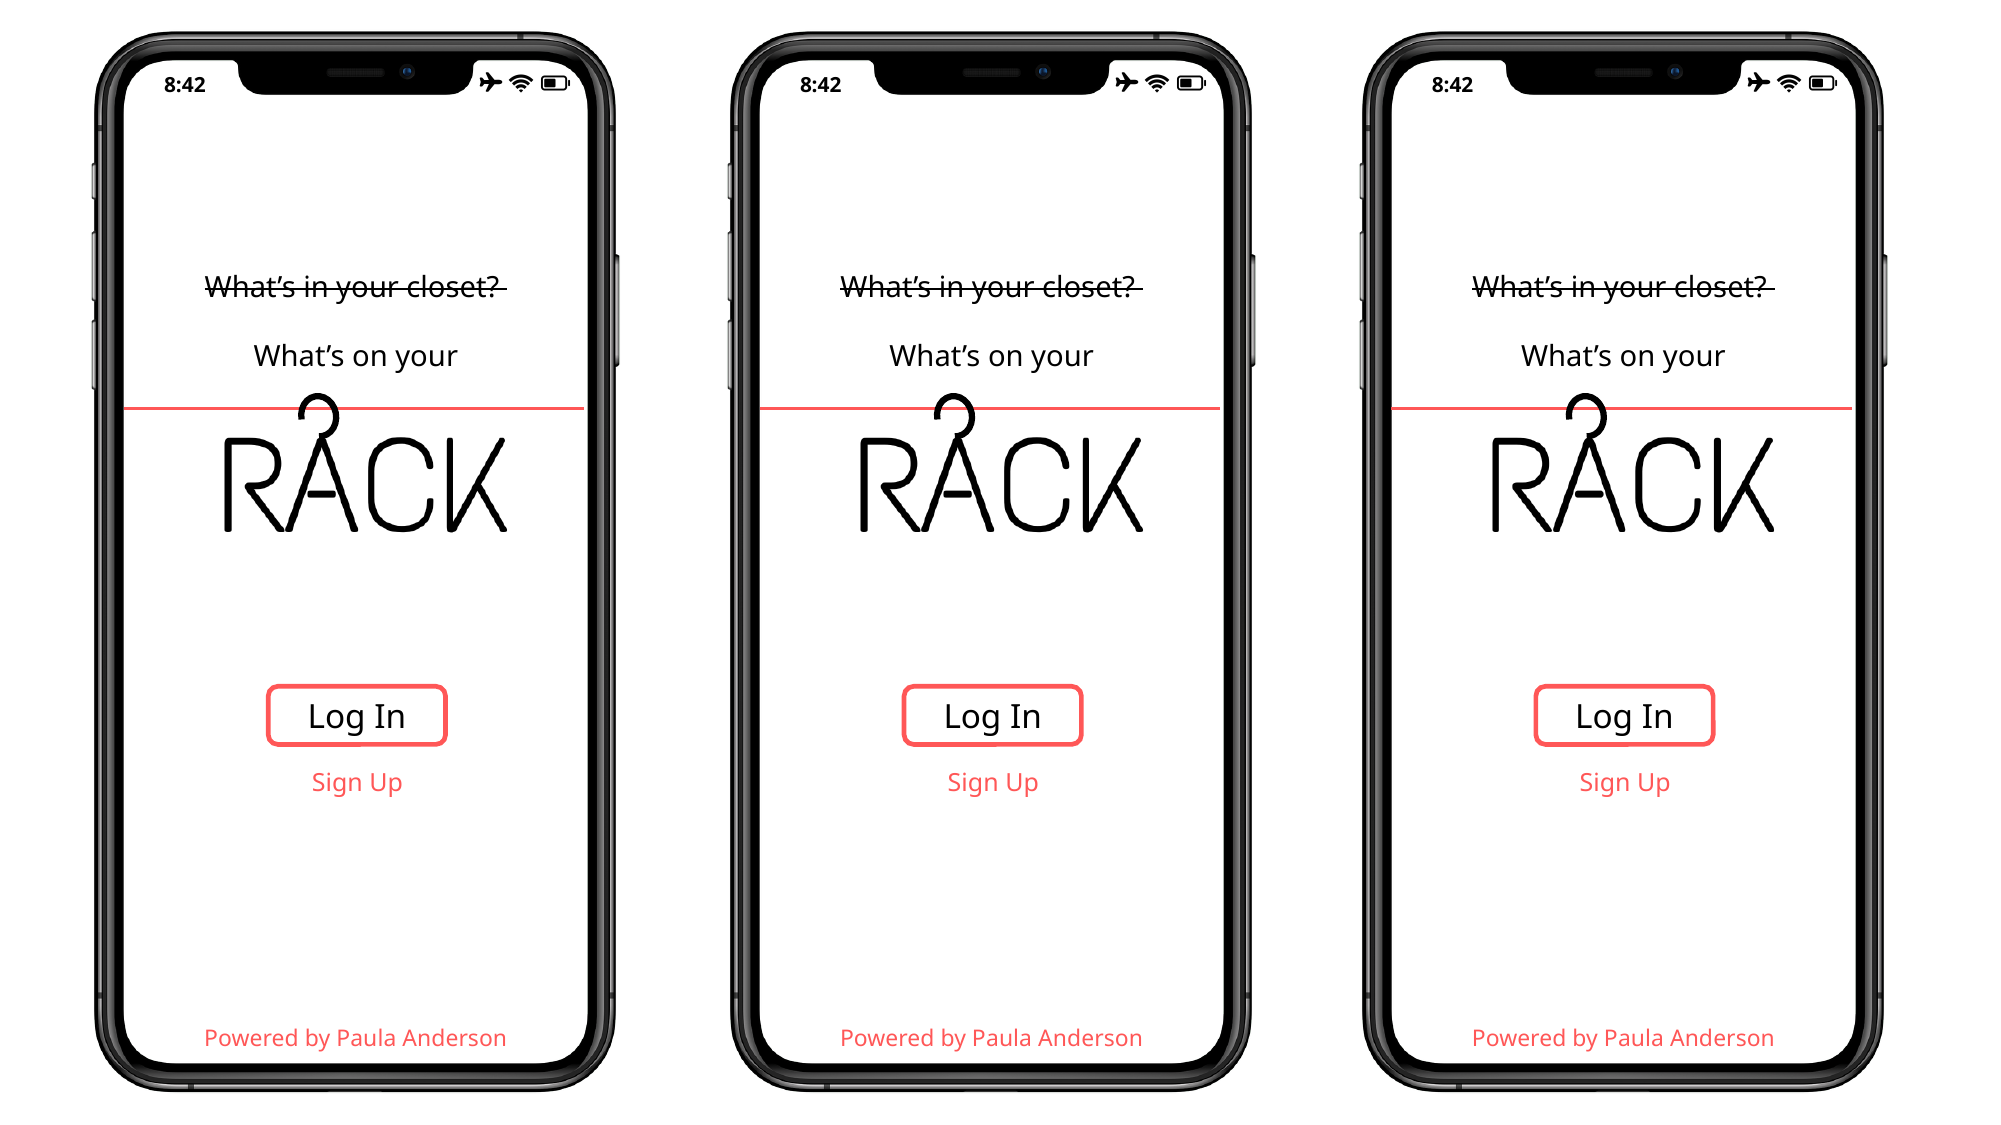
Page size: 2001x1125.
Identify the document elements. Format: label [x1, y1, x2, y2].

list [185, 427, 530, 544]
text_box [776, 64, 1206, 105]
text_box [1408, 64, 1838, 105]
picture [0, 0, 1993, 1125]
text_box [141, 64, 571, 105]
